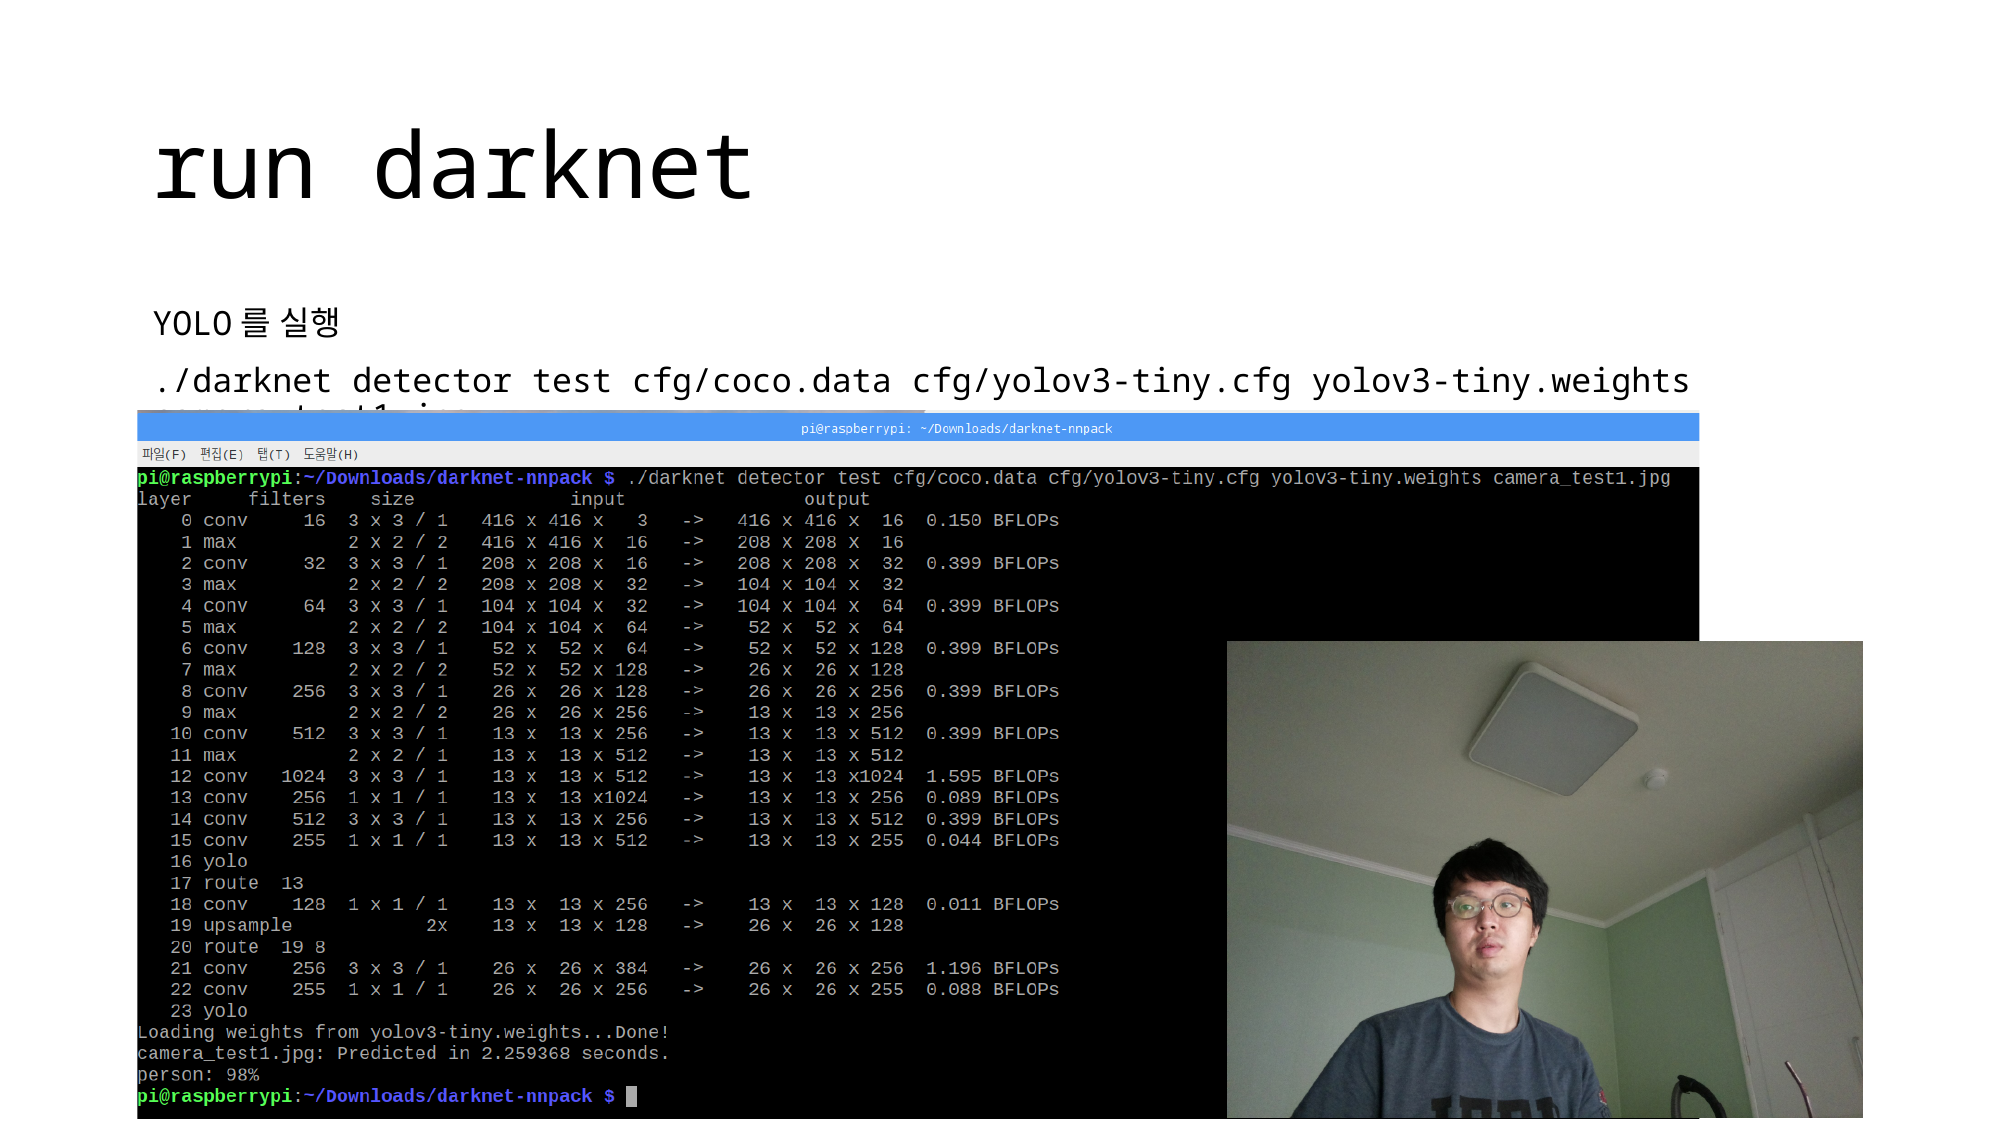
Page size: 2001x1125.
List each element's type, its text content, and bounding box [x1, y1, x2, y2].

list YOLO를 실행 ./darknet detector test cfg/coco.data cfg/yolov3-tiny.cfg yolov3-tiny.weights camera_test1.jpg [137, 299, 1899, 1014]
title run darknet [137, 59, 1863, 278]
picture [137, 410, 1863, 1119]
